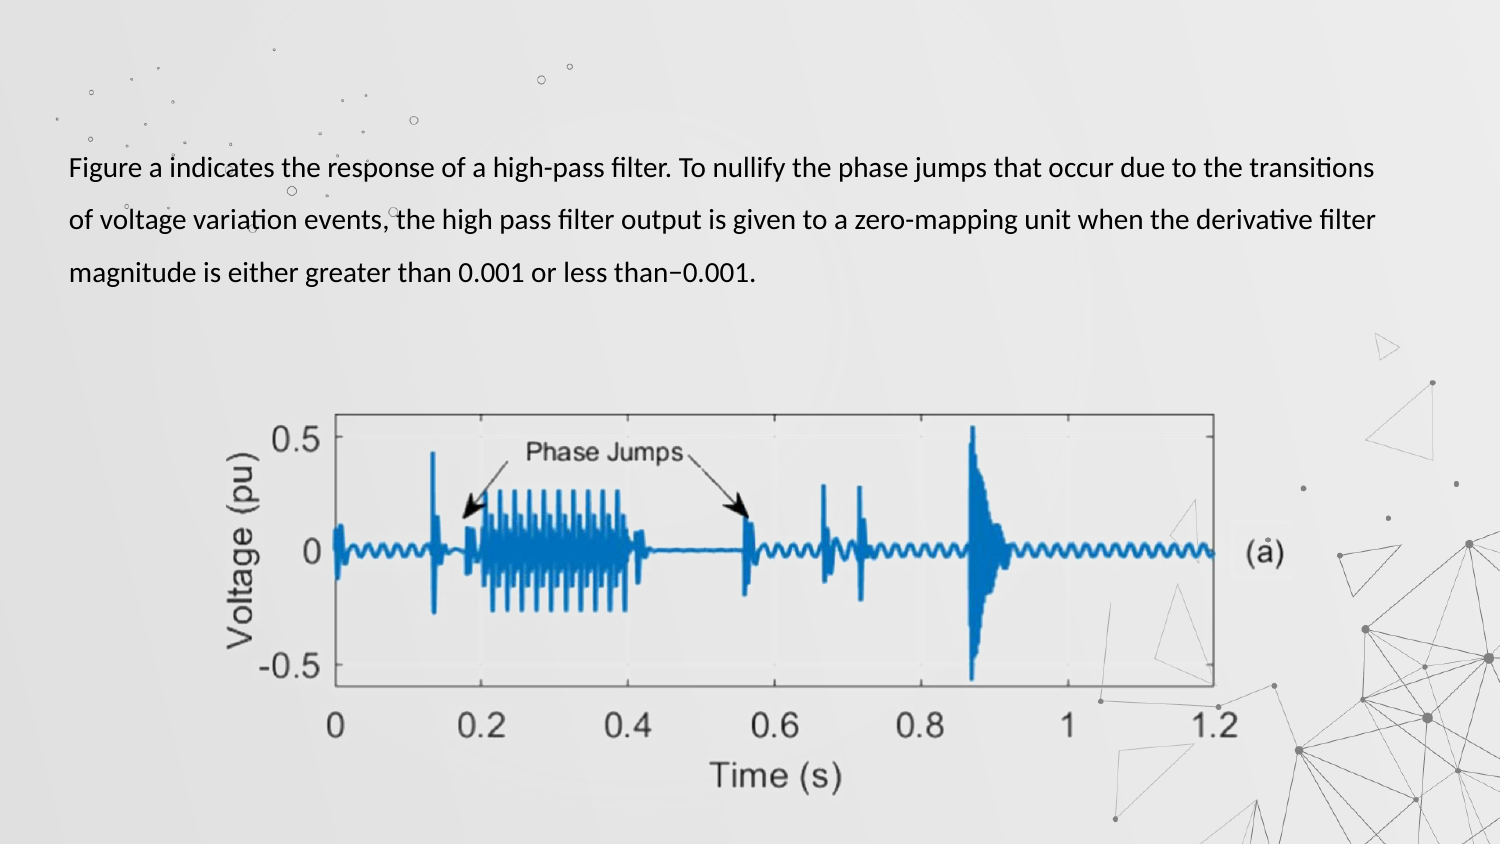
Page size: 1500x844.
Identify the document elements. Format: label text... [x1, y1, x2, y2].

picture [0, 0, 1500, 844]
text_box Figure a indicates the response of a high-pass filter. To nullify the phase jumps that occur due to the transitions of voltage variation events, the high pass filter output is given to a zero-mapping unit when the derivative filter magnitude is either greater than 0.001 or less than−0.001. [54, 123, 1416, 296]
